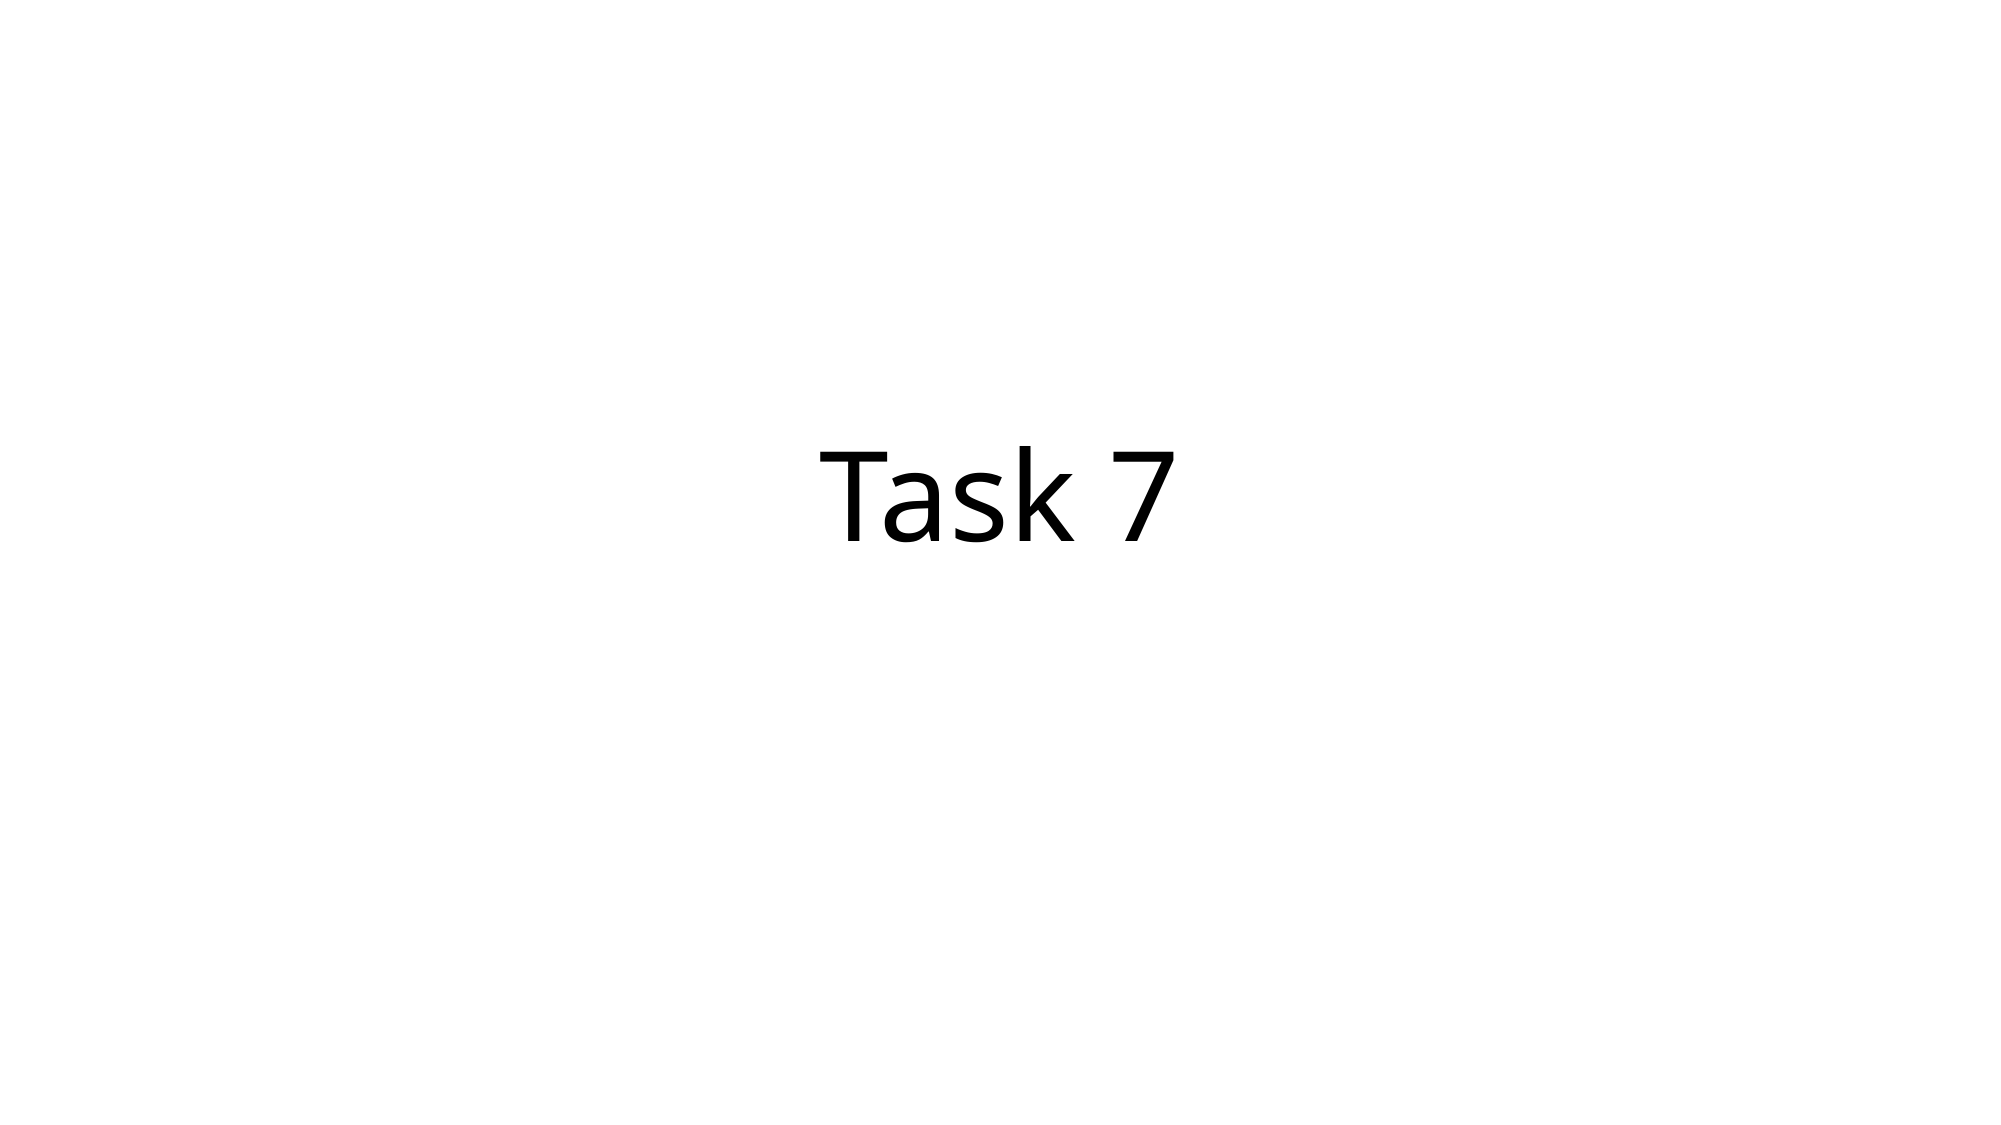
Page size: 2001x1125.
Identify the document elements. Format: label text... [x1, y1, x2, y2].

title Task 7 [249, 184, 1750, 576]
